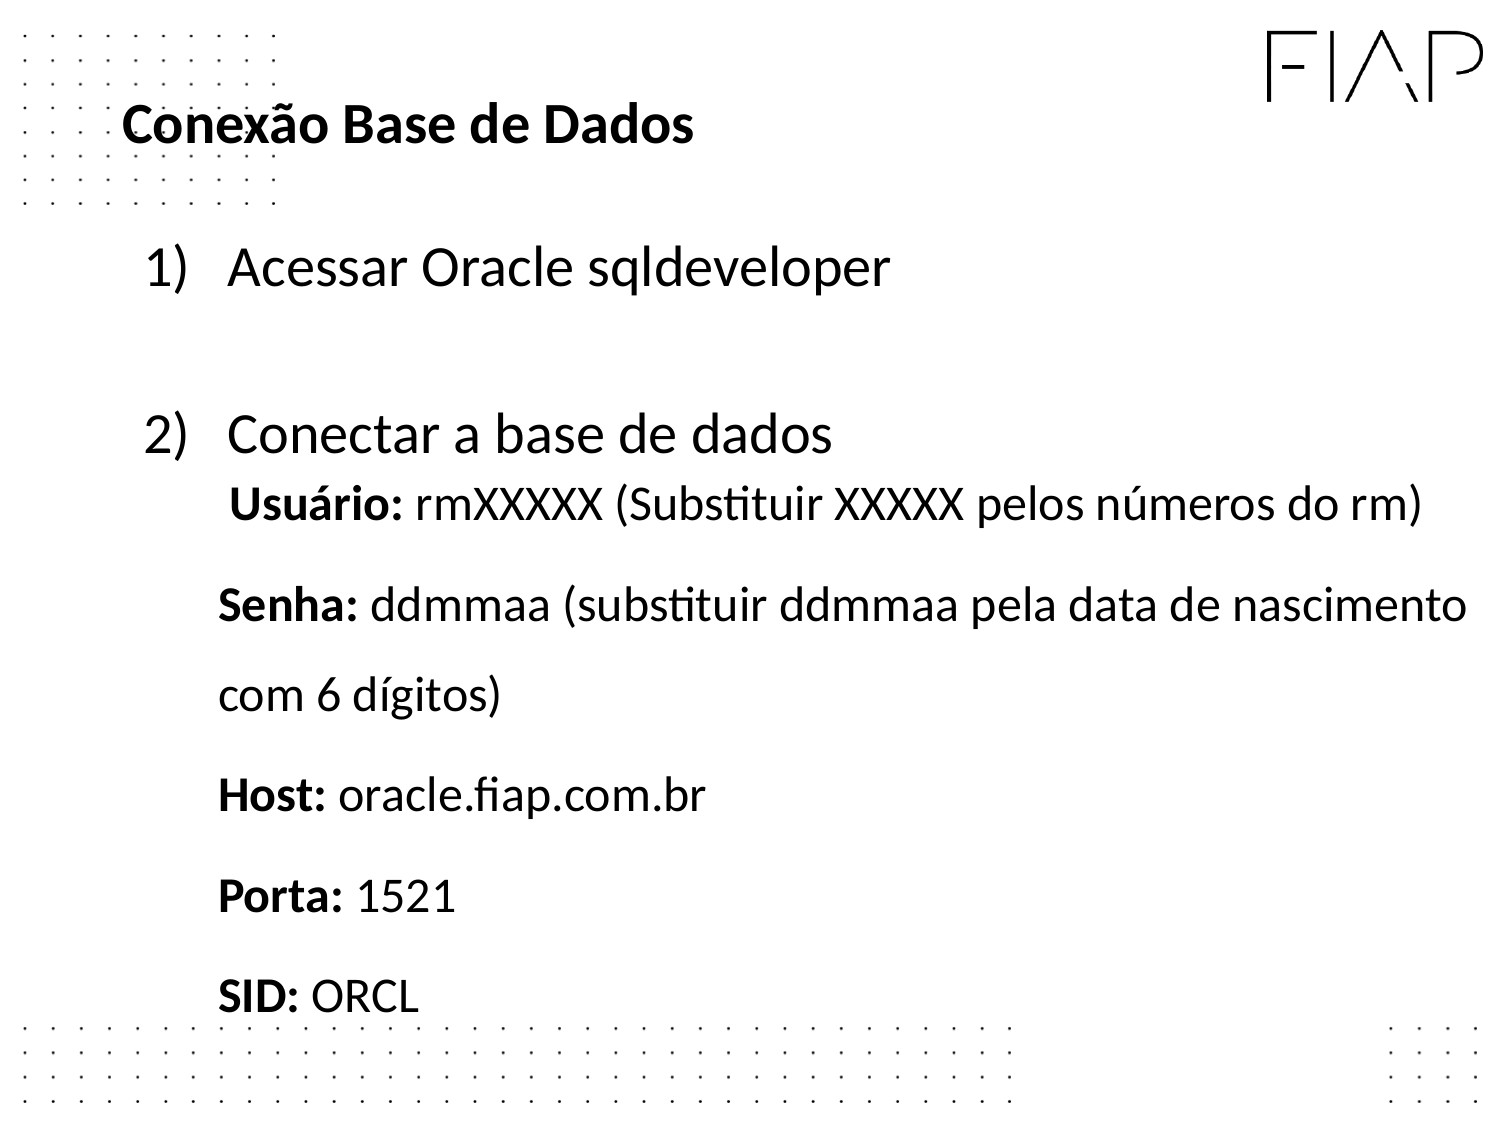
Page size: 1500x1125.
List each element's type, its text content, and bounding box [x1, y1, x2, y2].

title Conexão Base de Dados [107, 30, 1306, 219]
picture [23, 1025, 1011, 1103]
list Acessar Oracle sqldeveloper Conectar a base de dados Usuário: rmXXXXX (Substituir XXXXX pelos números do rm) Senha: ddmmaa (substituir ddmmaa pela data de nascimento com 6 dígitos) Host: oracle.fiap.com.br Porta: 1521 SID: ORCL [128, 228, 1500, 1091]
picture [1384, 1091, 1477, 1103]
picture [1306, 30, 1483, 102]
picture [23, 34, 107, 205]
